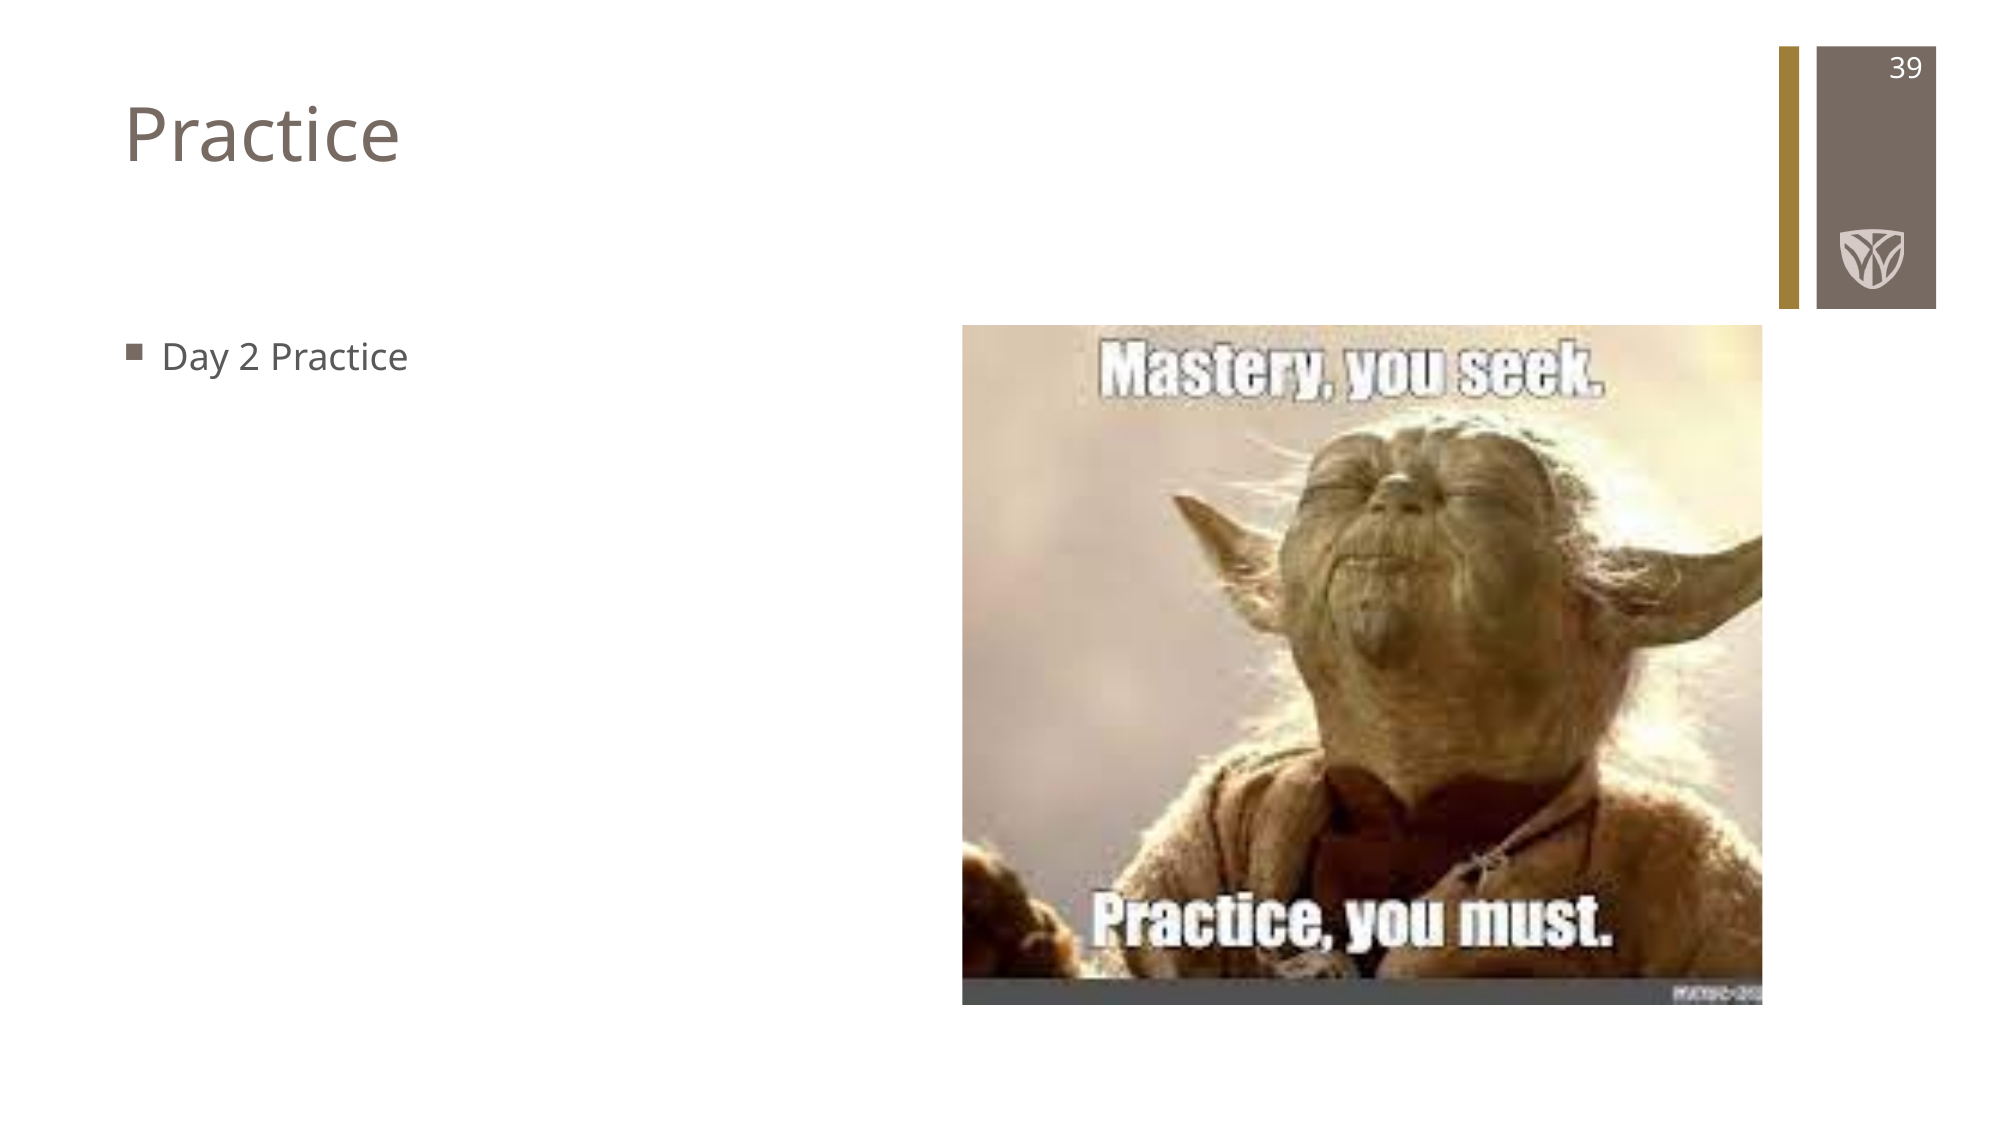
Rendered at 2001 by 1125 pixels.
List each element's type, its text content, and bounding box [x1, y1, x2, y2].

picture [961, 325, 1763, 1006]
slide_number 39 [1816, 39, 1938, 100]
title Practice [109, 79, 1762, 263]
list Day 2 Practice [109, 325, 909, 1005]
